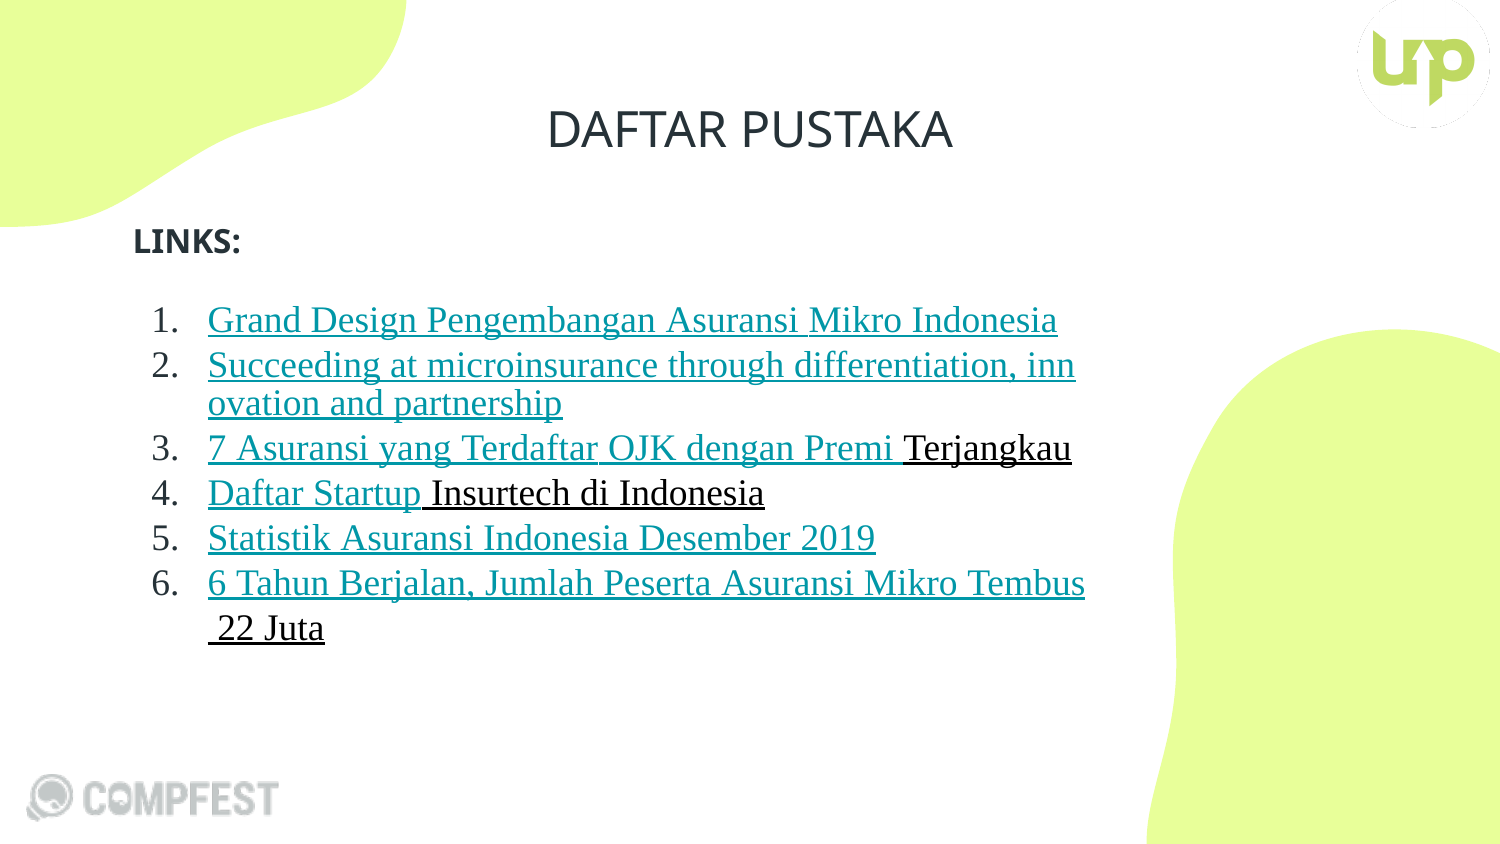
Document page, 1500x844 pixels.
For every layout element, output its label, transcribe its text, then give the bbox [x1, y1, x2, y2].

picture [26, 773, 281, 823]
list LINKS: Grand Design Pengembangan Asuransi Mikro Indonesia Succeeding at microinsurance through differentiation, innovation and partnership 7 Asuransi yang Terdaftar OJK dengan Premi Terjangkau Daftar Startup Insurtech di Indonesia Statistik Asuransi Indonesia Desember 2019 6 Tahun Berjalan, Jumlah Peserta Asuransi Mikro Tembus 22 Juta [117, 205, 1104, 451]
title DAFTAR PUSTAKA [117, 88, 1383, 167]
picture [1356, 0, 1491, 129]
